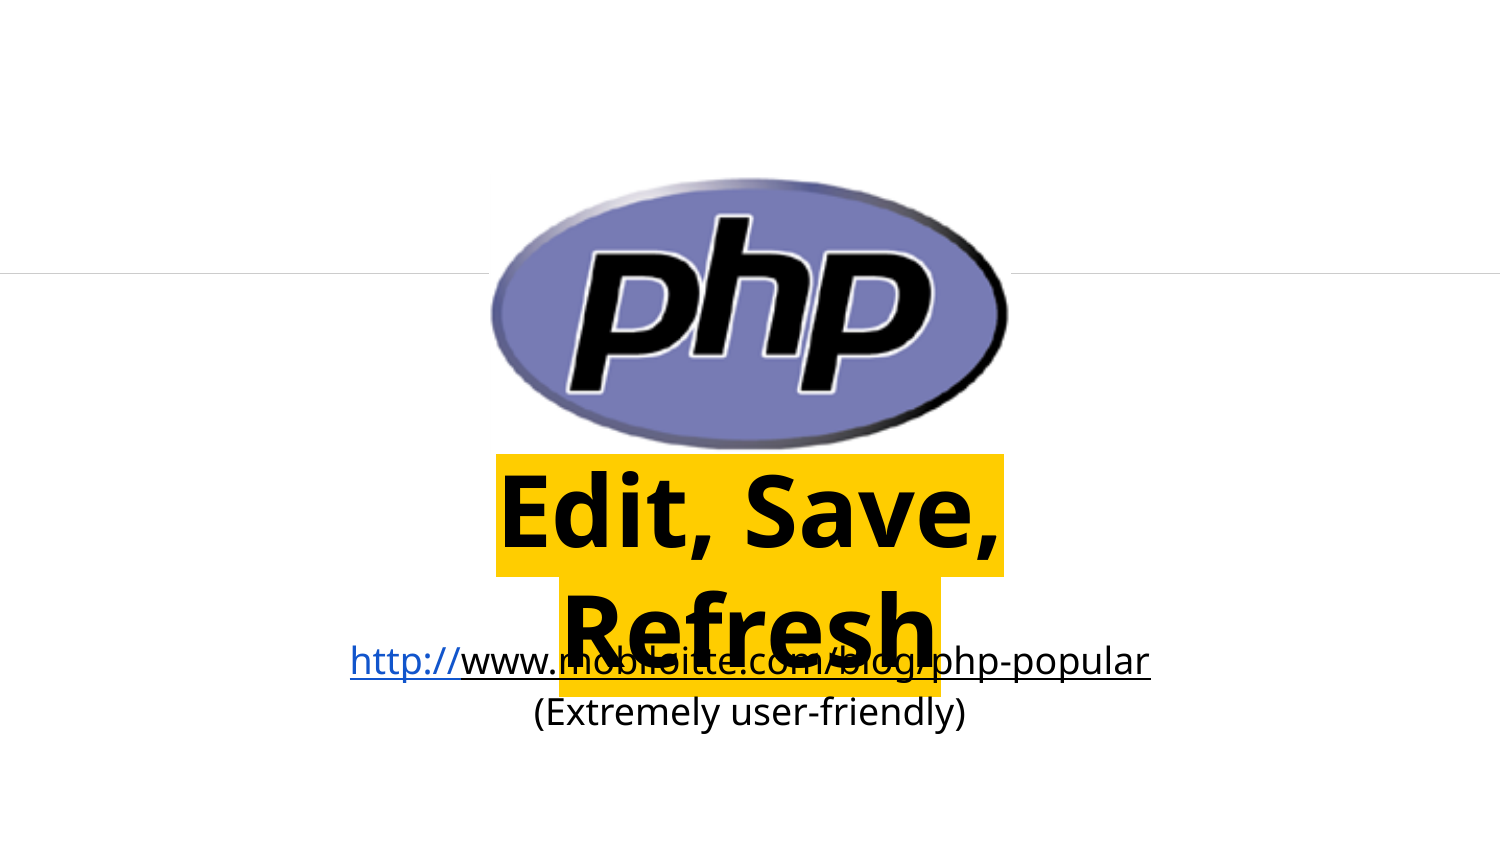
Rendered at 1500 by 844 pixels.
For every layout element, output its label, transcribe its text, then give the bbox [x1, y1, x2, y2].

picture [489, 174, 1011, 454]
title Edit, Save, Refresh [320, 472, 1180, 622]
subtitle http://www.mobiloitte.com/blog/php-popular (Extremely user-friendly) [320, 622, 1180, 751]
